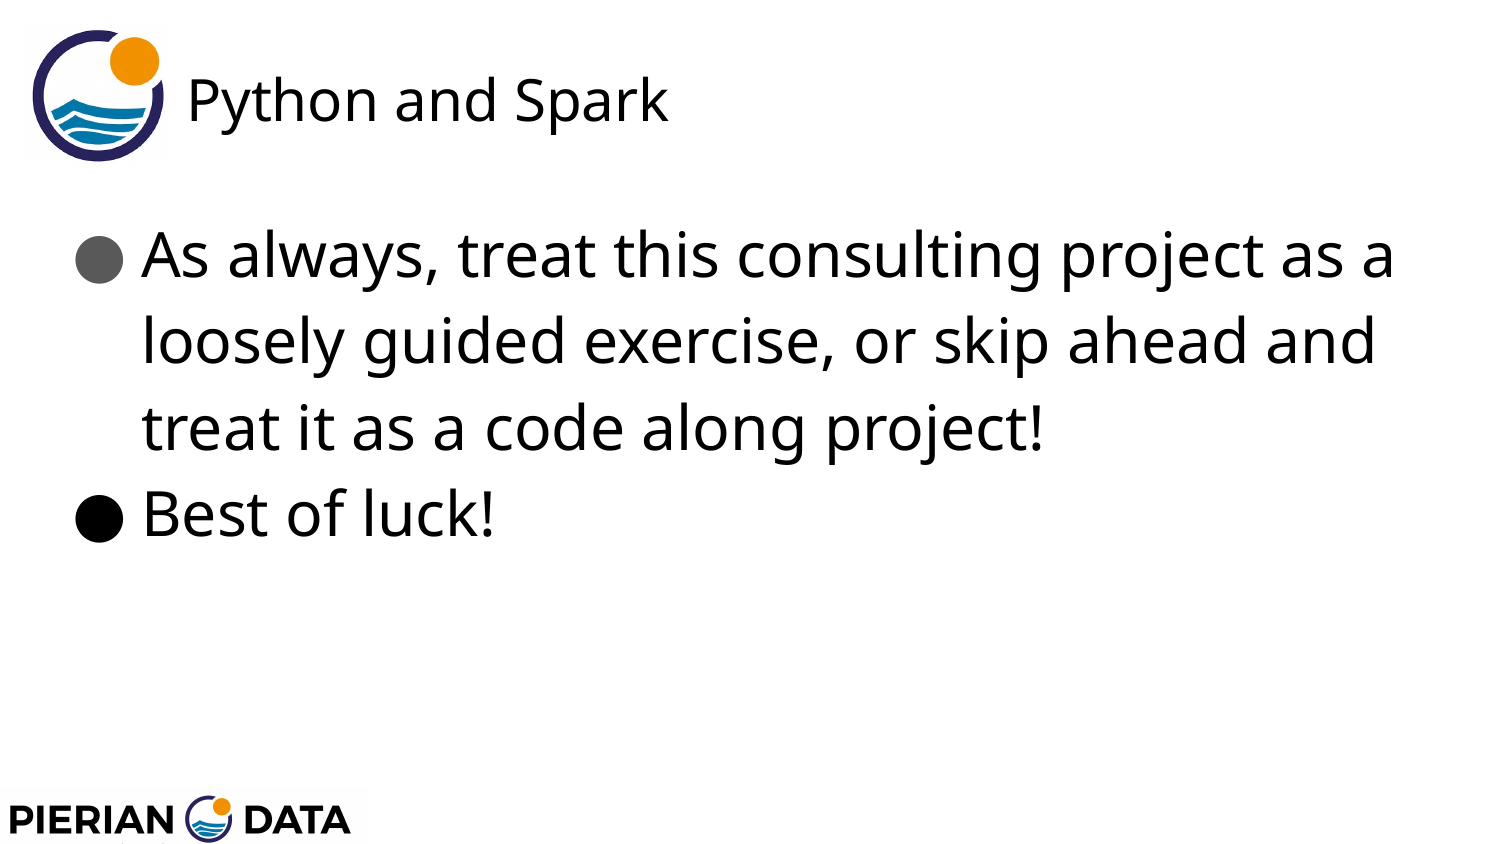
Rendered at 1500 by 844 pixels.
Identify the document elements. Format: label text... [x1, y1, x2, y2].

list As always, treat this consulting project as a loosely guided exercise, or skip ahead and treat it as a code along project! Best of luck! [51, 189, 1449, 750]
title Python and Spark [176, 48, 1449, 143]
picture [24, 24, 172, 167]
picture [0, 787, 368, 844]
